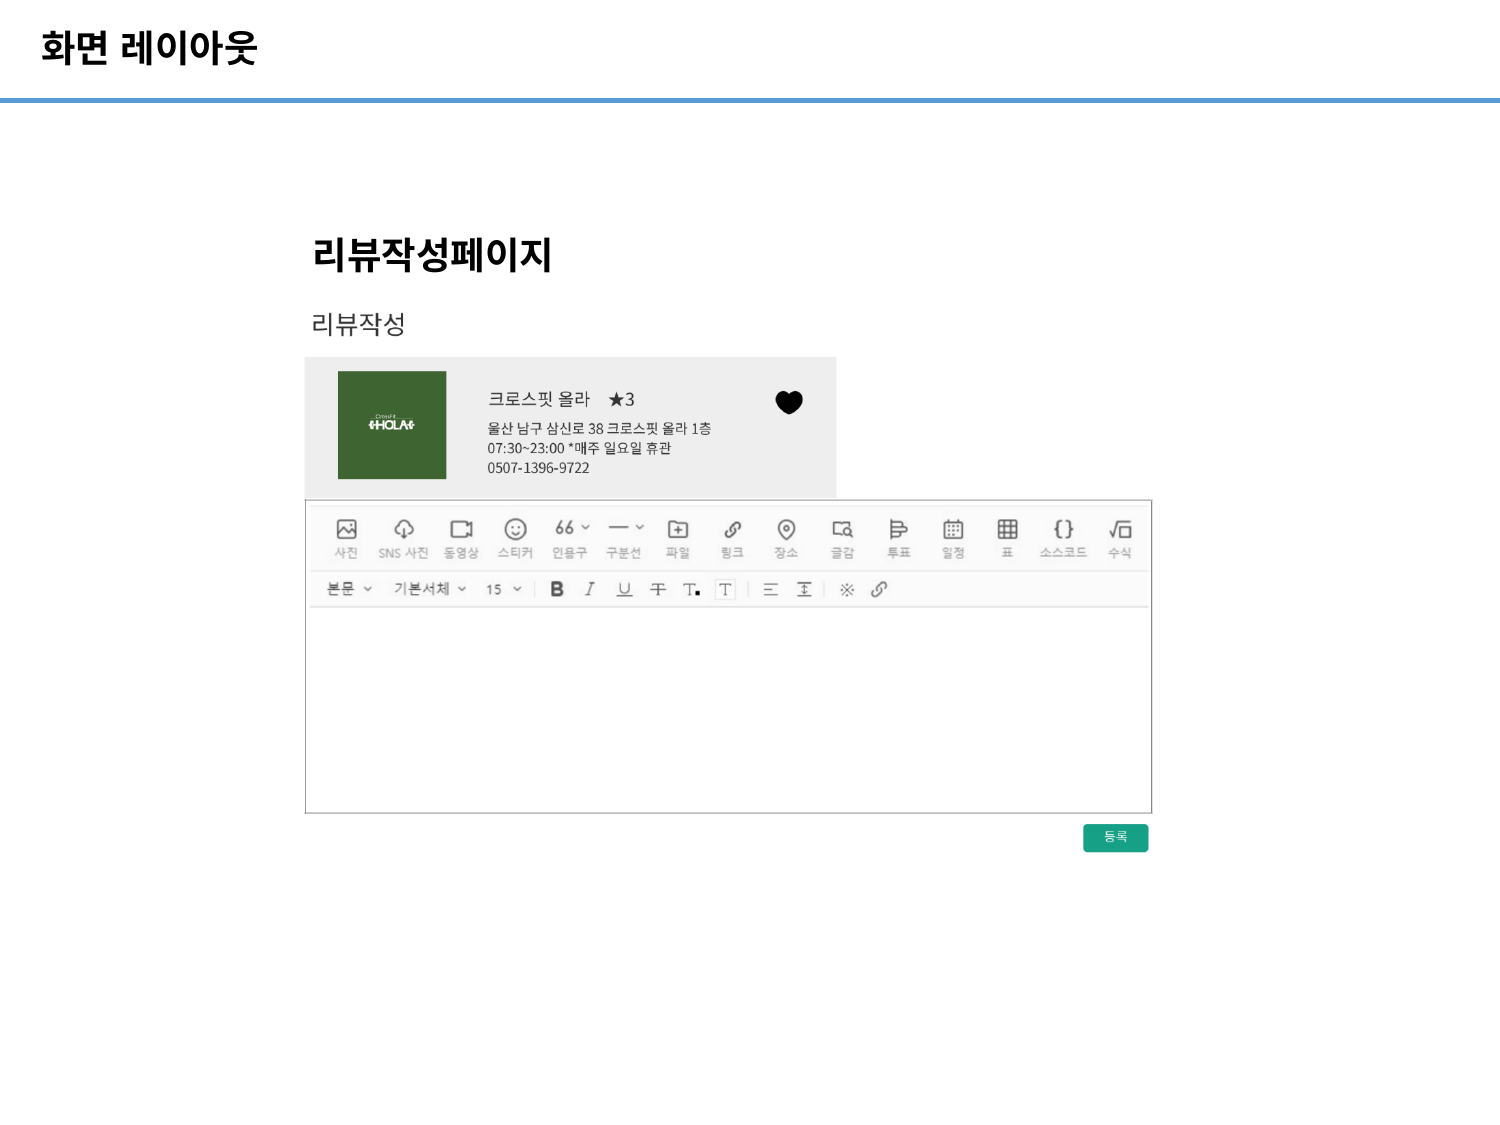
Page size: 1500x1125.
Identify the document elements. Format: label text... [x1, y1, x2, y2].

picture [298, 289, 1344, 870]
text_box 리뷰작성페이지 [298, 224, 856, 285]
title 화면 레이아웃 [41, 0, 1023, 102]
